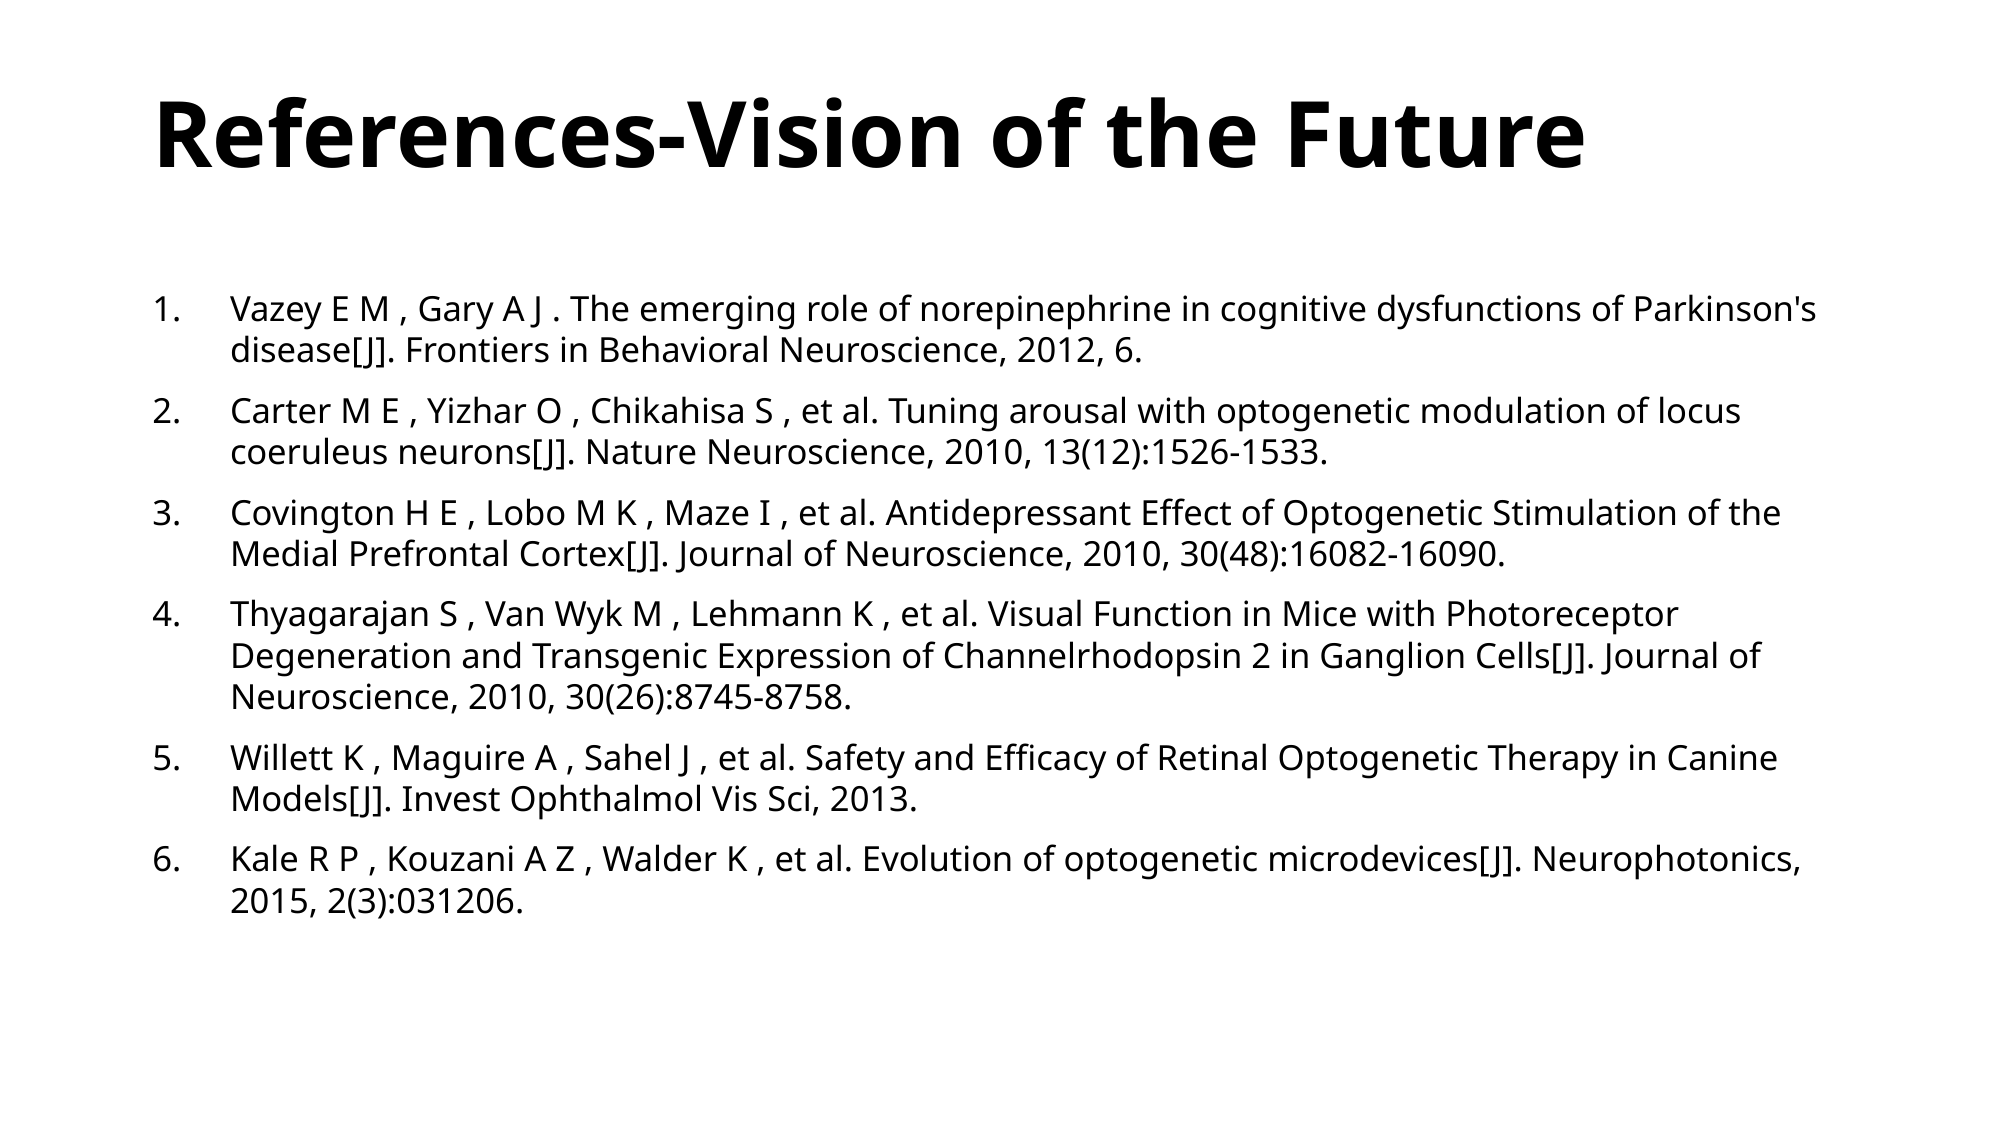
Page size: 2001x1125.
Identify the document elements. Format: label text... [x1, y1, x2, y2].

list Vazey E M , Gary A J . The emerging role of norepinephrine in cognitive dysfunctions of Parkinson's disease[J]. Frontiers in Behavioral Neuroscience, 2012, 6. Carter M E , Yizhar O , Chikahisa S , et al. Tuning arousal with optogenetic modulation of locus coeruleus neurons[J]. Nature Neuroscience, 2010, 13(12):1526-1533. Covington H E , Lobo M K , Maze I , et al. Antidepressant Effect of Optogenetic Stimulation of the Medial Prefrontal Cortex[J]. Journal of Neuroscience, 2010, 30(48):16082-16090. Thyagarajan S , Van Wyk M , Lehmann K , et al. Visual Function in Mice with Photoreceptor Degeneration and Transgenic Expression of Channelrhodopsin 2 in Ganglion Cells[J]. Journal of Neuroscience, 2010, 30(26):8745-8758. Willett K , Maguire A , Sahel J , et al. Safety and Efficacy of Retinal Optogenetic Therapy in Canine Models[J]. Invest Ophthalmol Vis Sci, 2013. Kale R P , Kouzani A Z , Walder K , et al. Evolution of optogenetic microdevices[J]. Neurophotonics, 2015, 2(3):031206. [137, 218, 1863, 933]
title References-Vision of the Future [137, 28, 1863, 218]
